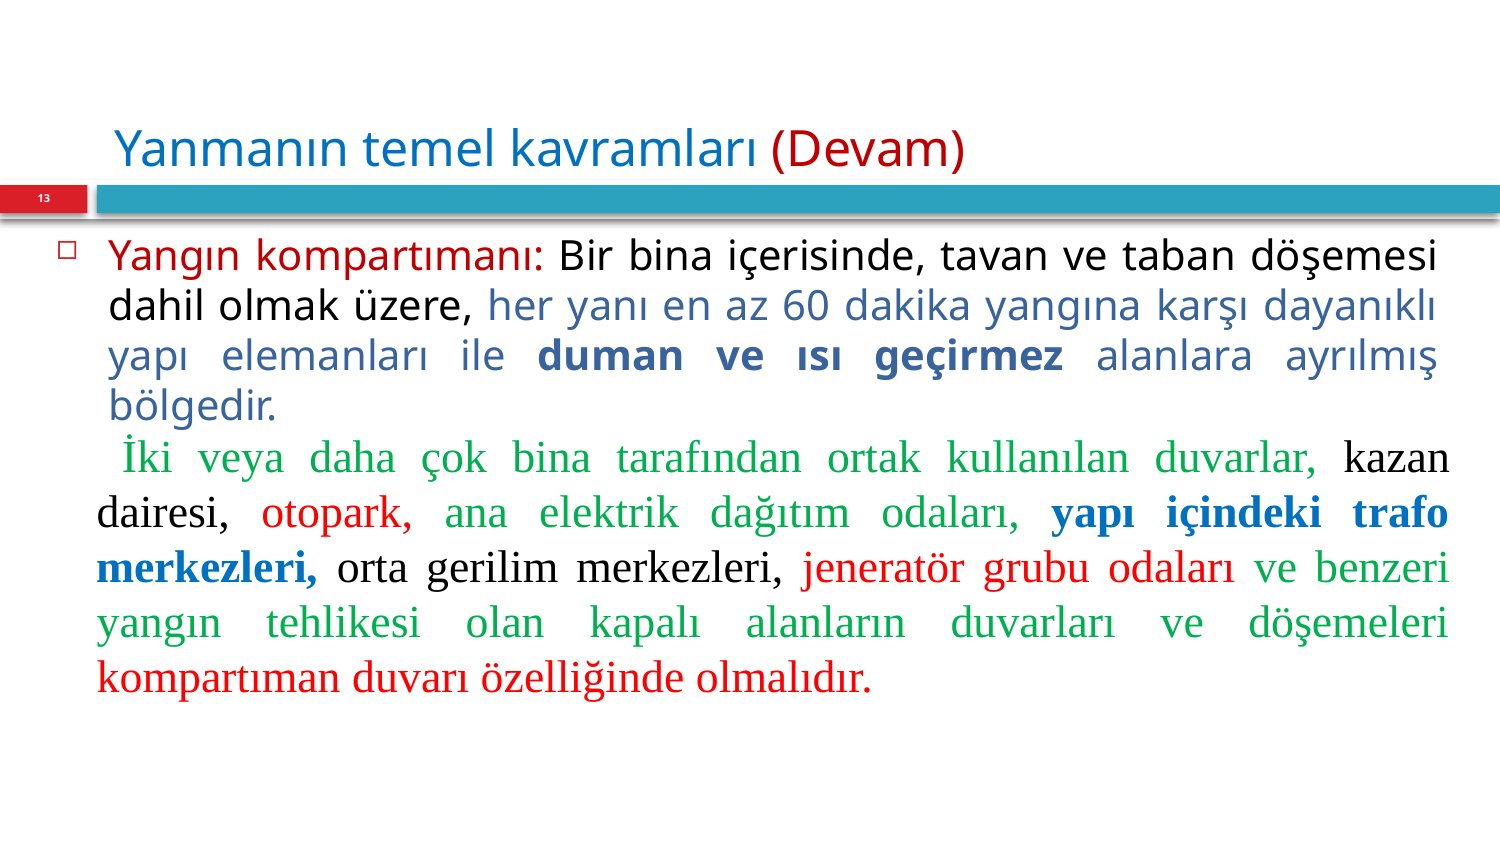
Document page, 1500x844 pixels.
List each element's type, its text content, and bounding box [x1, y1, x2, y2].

slide_number 13 [0, 184, 88, 215]
text_box İki veya daha çok bina tarafından ortak kullanılan duvarlar, kazan dairesi, otopark, ana elektrik dağıtım odaları, yapı içindeki trafo merkezleri, orta gerilim merkezleri, jeneratör grubu odaları ve benzeri yangın tehlikesi olan kapalı alanların duvarları ve döşemeleri kompartıman duvarı özelliğinde olmalıdır. [81, 419, 1465, 710]
title Yanmanın temel kavramları (Devam) [99, 19, 1483, 185]
list Yangın kompartımanı: Bir bina içerisinde, tavan ve taban döşemesi dahil olmak üzere, her yanı en az 60 dakika yangına karşı dayanıklı yapı elemanları ile duman ve ısı geçirmez alanlara ayrılmış bölgedir. [41, 221, 1454, 399]
